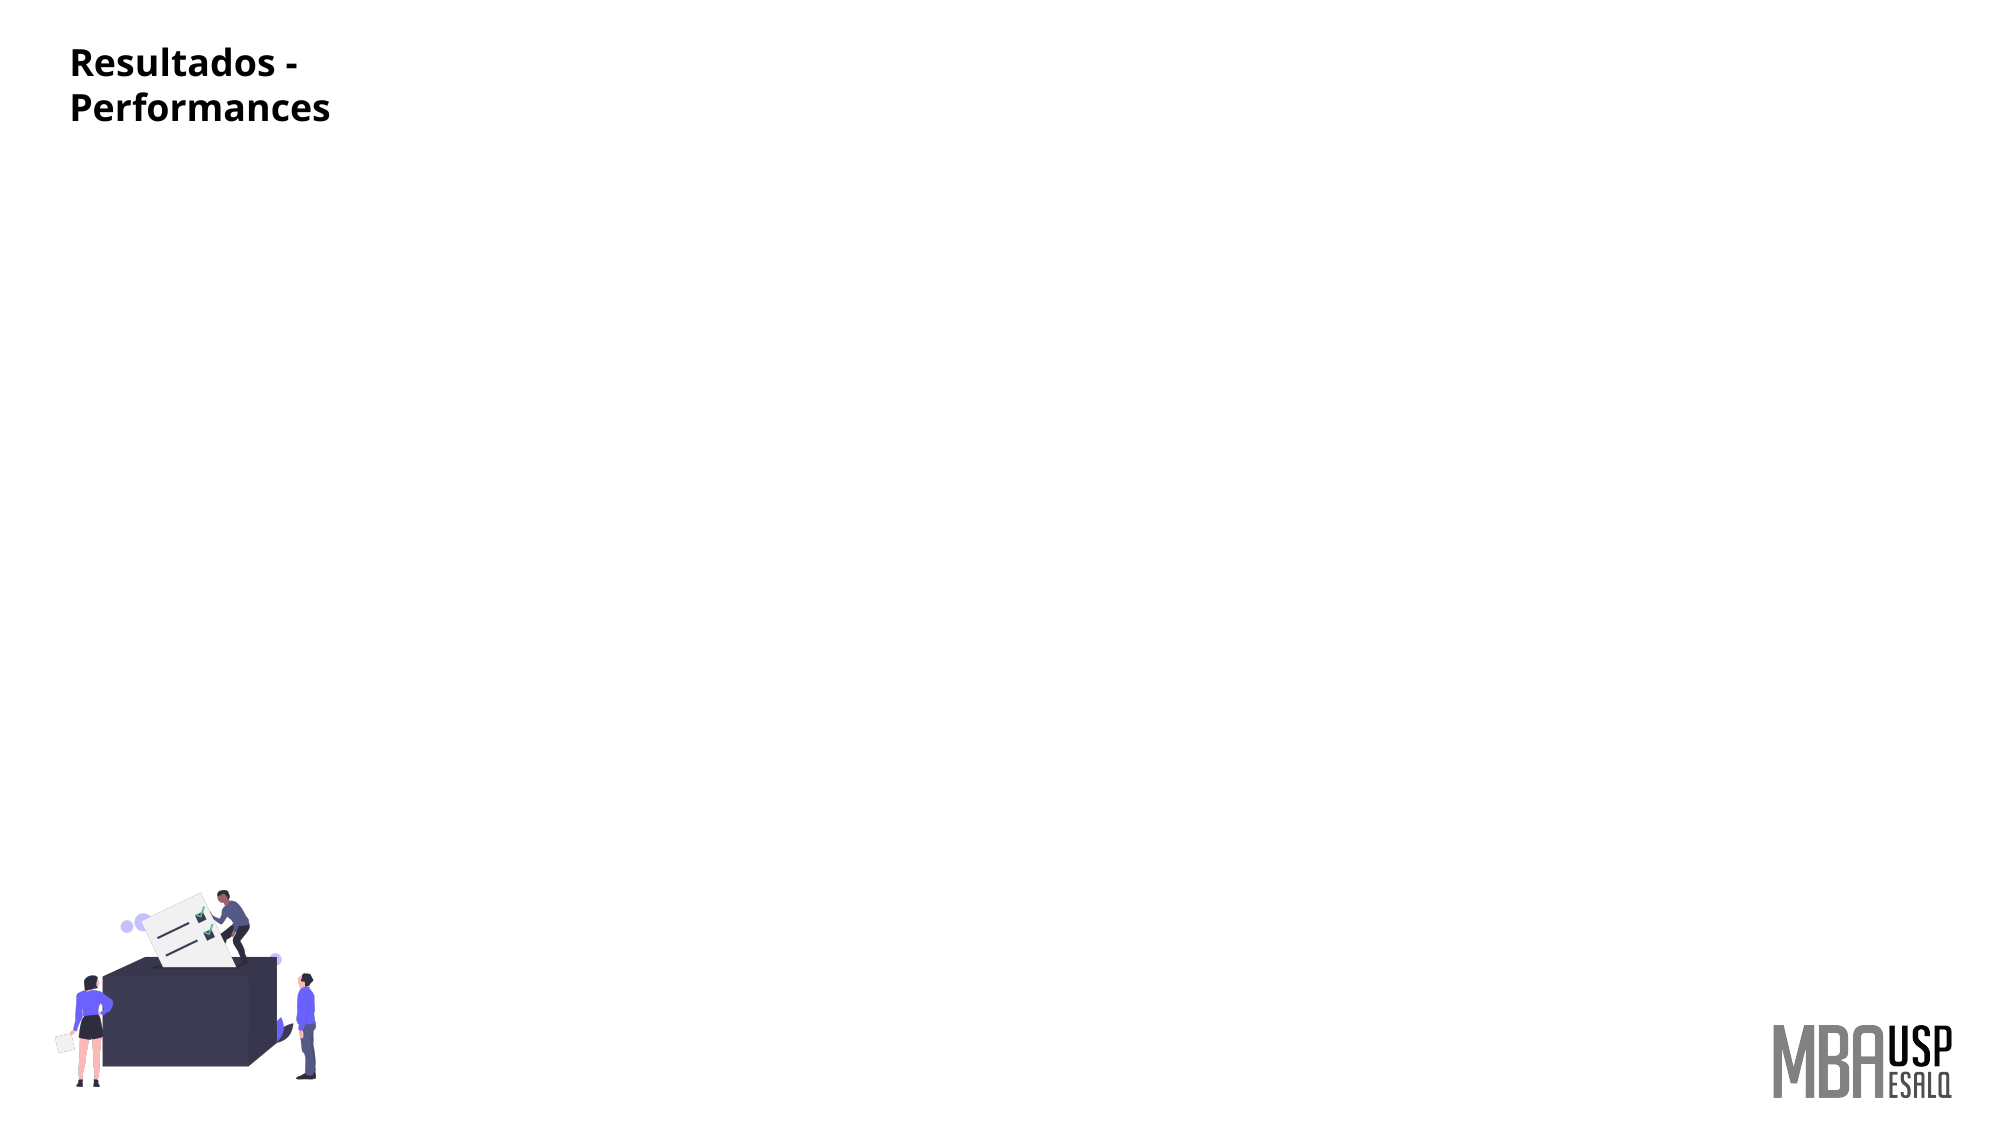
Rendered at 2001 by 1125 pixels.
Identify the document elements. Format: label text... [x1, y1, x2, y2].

picture [1765, 1021, 1960, 1102]
picture [55, 890, 316, 1087]
text_box Resultados - Performances [54, 31, 553, 137]
